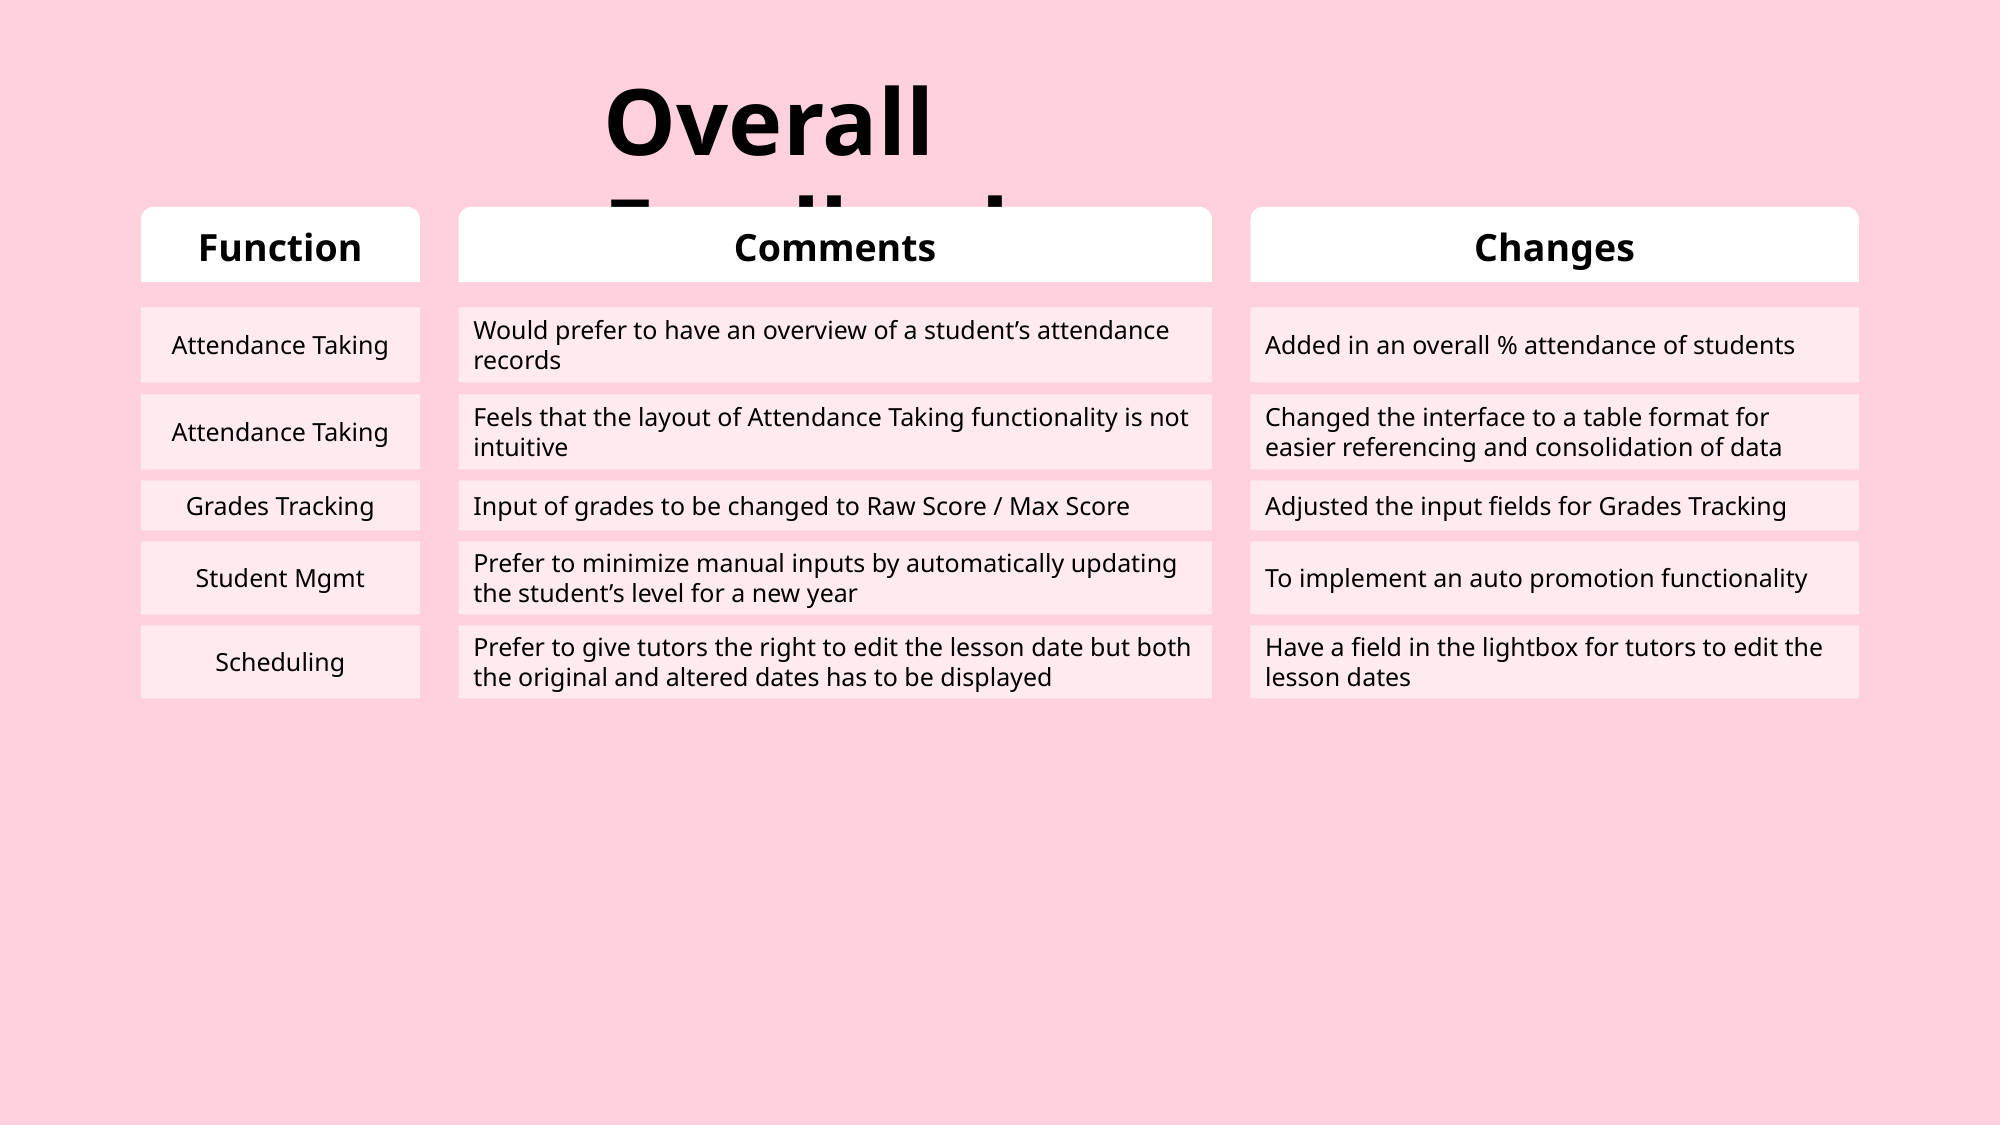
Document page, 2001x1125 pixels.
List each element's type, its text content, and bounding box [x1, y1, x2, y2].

text_box Attendance Taking [140, 306, 421, 383]
text_box Comments [457, 205, 1214, 283]
text_box Function [139, 205, 421, 283]
text_box Feels that the layout of Attendance Taking functionality is not intuitive [457, 393, 1213, 470]
text_box Added in an overall % attendance of students [1249, 306, 1860, 383]
text_box Student Mgmt [140, 540, 421, 615]
text_box Grades Tracking [140, 479, 421, 532]
text_box Prefer to minimize manual inputs by automatically updating the student’s level for a new year [457, 540, 1213, 615]
text_box Changes [1249, 205, 1860, 283]
text_box Attendance Taking [140, 393, 421, 470]
text_box Would prefer to have an overview of a student’s attendance records [457, 306, 1213, 383]
text_box Scheduling [140, 624, 421, 699]
text_box Overall Feedbacks [589, 56, 1411, 292]
text_box Prefer to give tutors the right to edit the lesson date but both the original and altered dates has to be displayed [457, 624, 1213, 699]
text_box Changed the interface to a table format for easier referencing and consolidation of data [1249, 393, 1860, 470]
text_box Input of grades to be changed to Raw Score / Max Score [457, 479, 1213, 532]
text_box To implement an auto promotion functionality [1249, 540, 1860, 615]
text_box Adjusted the input fields for Grades Tracking [1249, 479, 1860, 532]
text_box Have a field in the lightbox for tutors to edit the lesson dates [1249, 624, 1860, 699]
